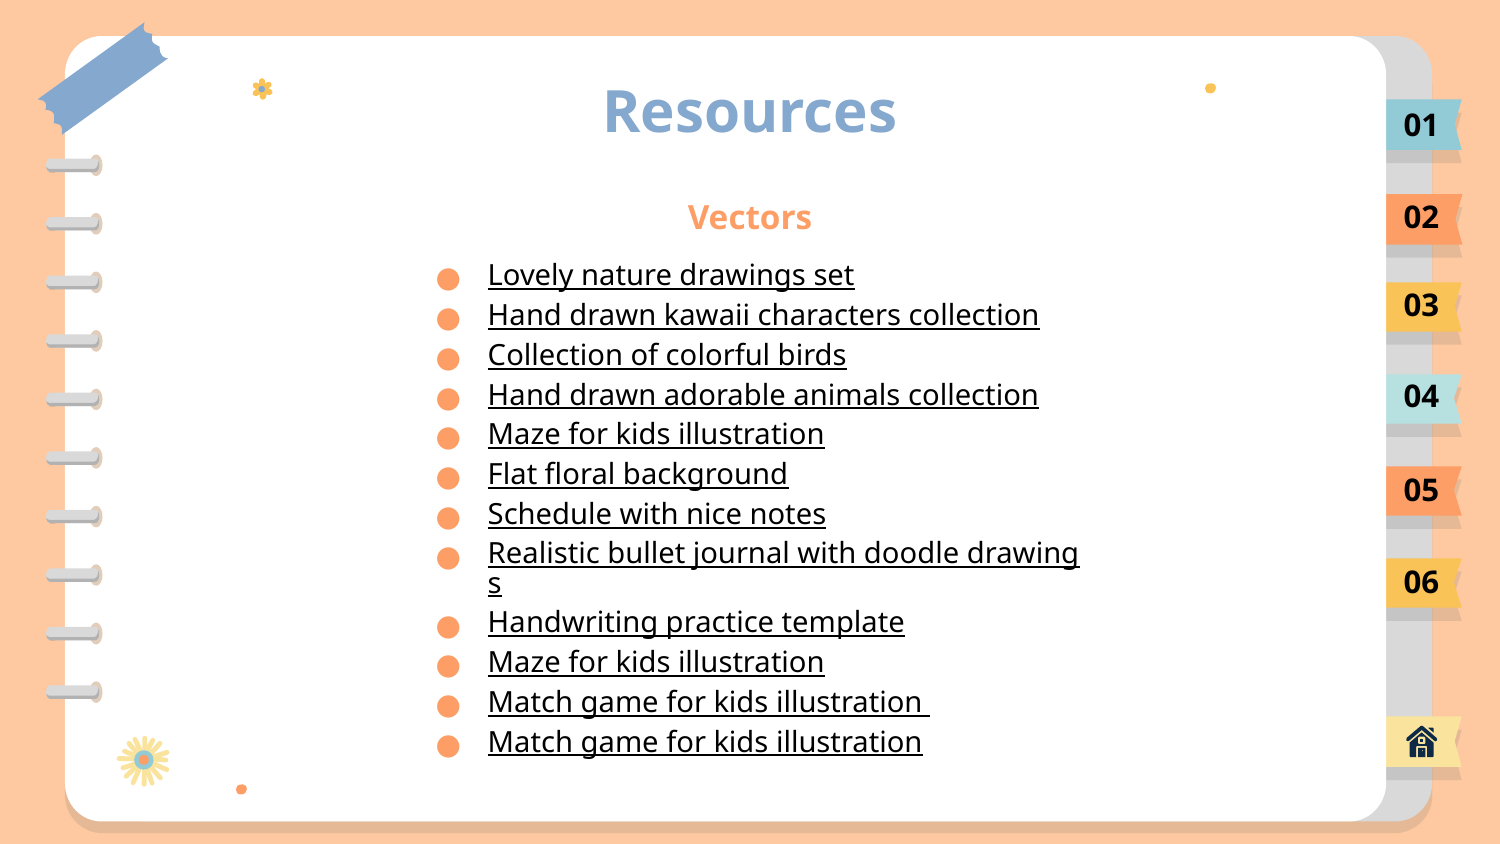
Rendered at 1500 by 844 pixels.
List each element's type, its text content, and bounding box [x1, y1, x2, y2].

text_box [1405, 725, 1438, 758]
text_box 01 [1380, 99, 1463, 155]
text_box Vectors Lovely nature drawings set Hand drawn kawaii characters collection Collection of colorful birds Hand drawn adorable animals collection Maze for kids illustration Flat floral background Schedule with nice notes Realistic bullet journal with doodle drawings Handwriting practice template Maze for kids illustration Match game for kids illustration Match game for kids illustration [397, 180, 1103, 704]
text_box 04 [1380, 371, 1463, 427]
text_box 03 [1380, 280, 1463, 336]
text_box 05 [1380, 464, 1463, 520]
text_box 06 [1380, 557, 1463, 612]
text_box [1389, 717, 1463, 766]
title Resources [119, 72, 1381, 167]
text_box 02 [1380, 192, 1463, 247]
